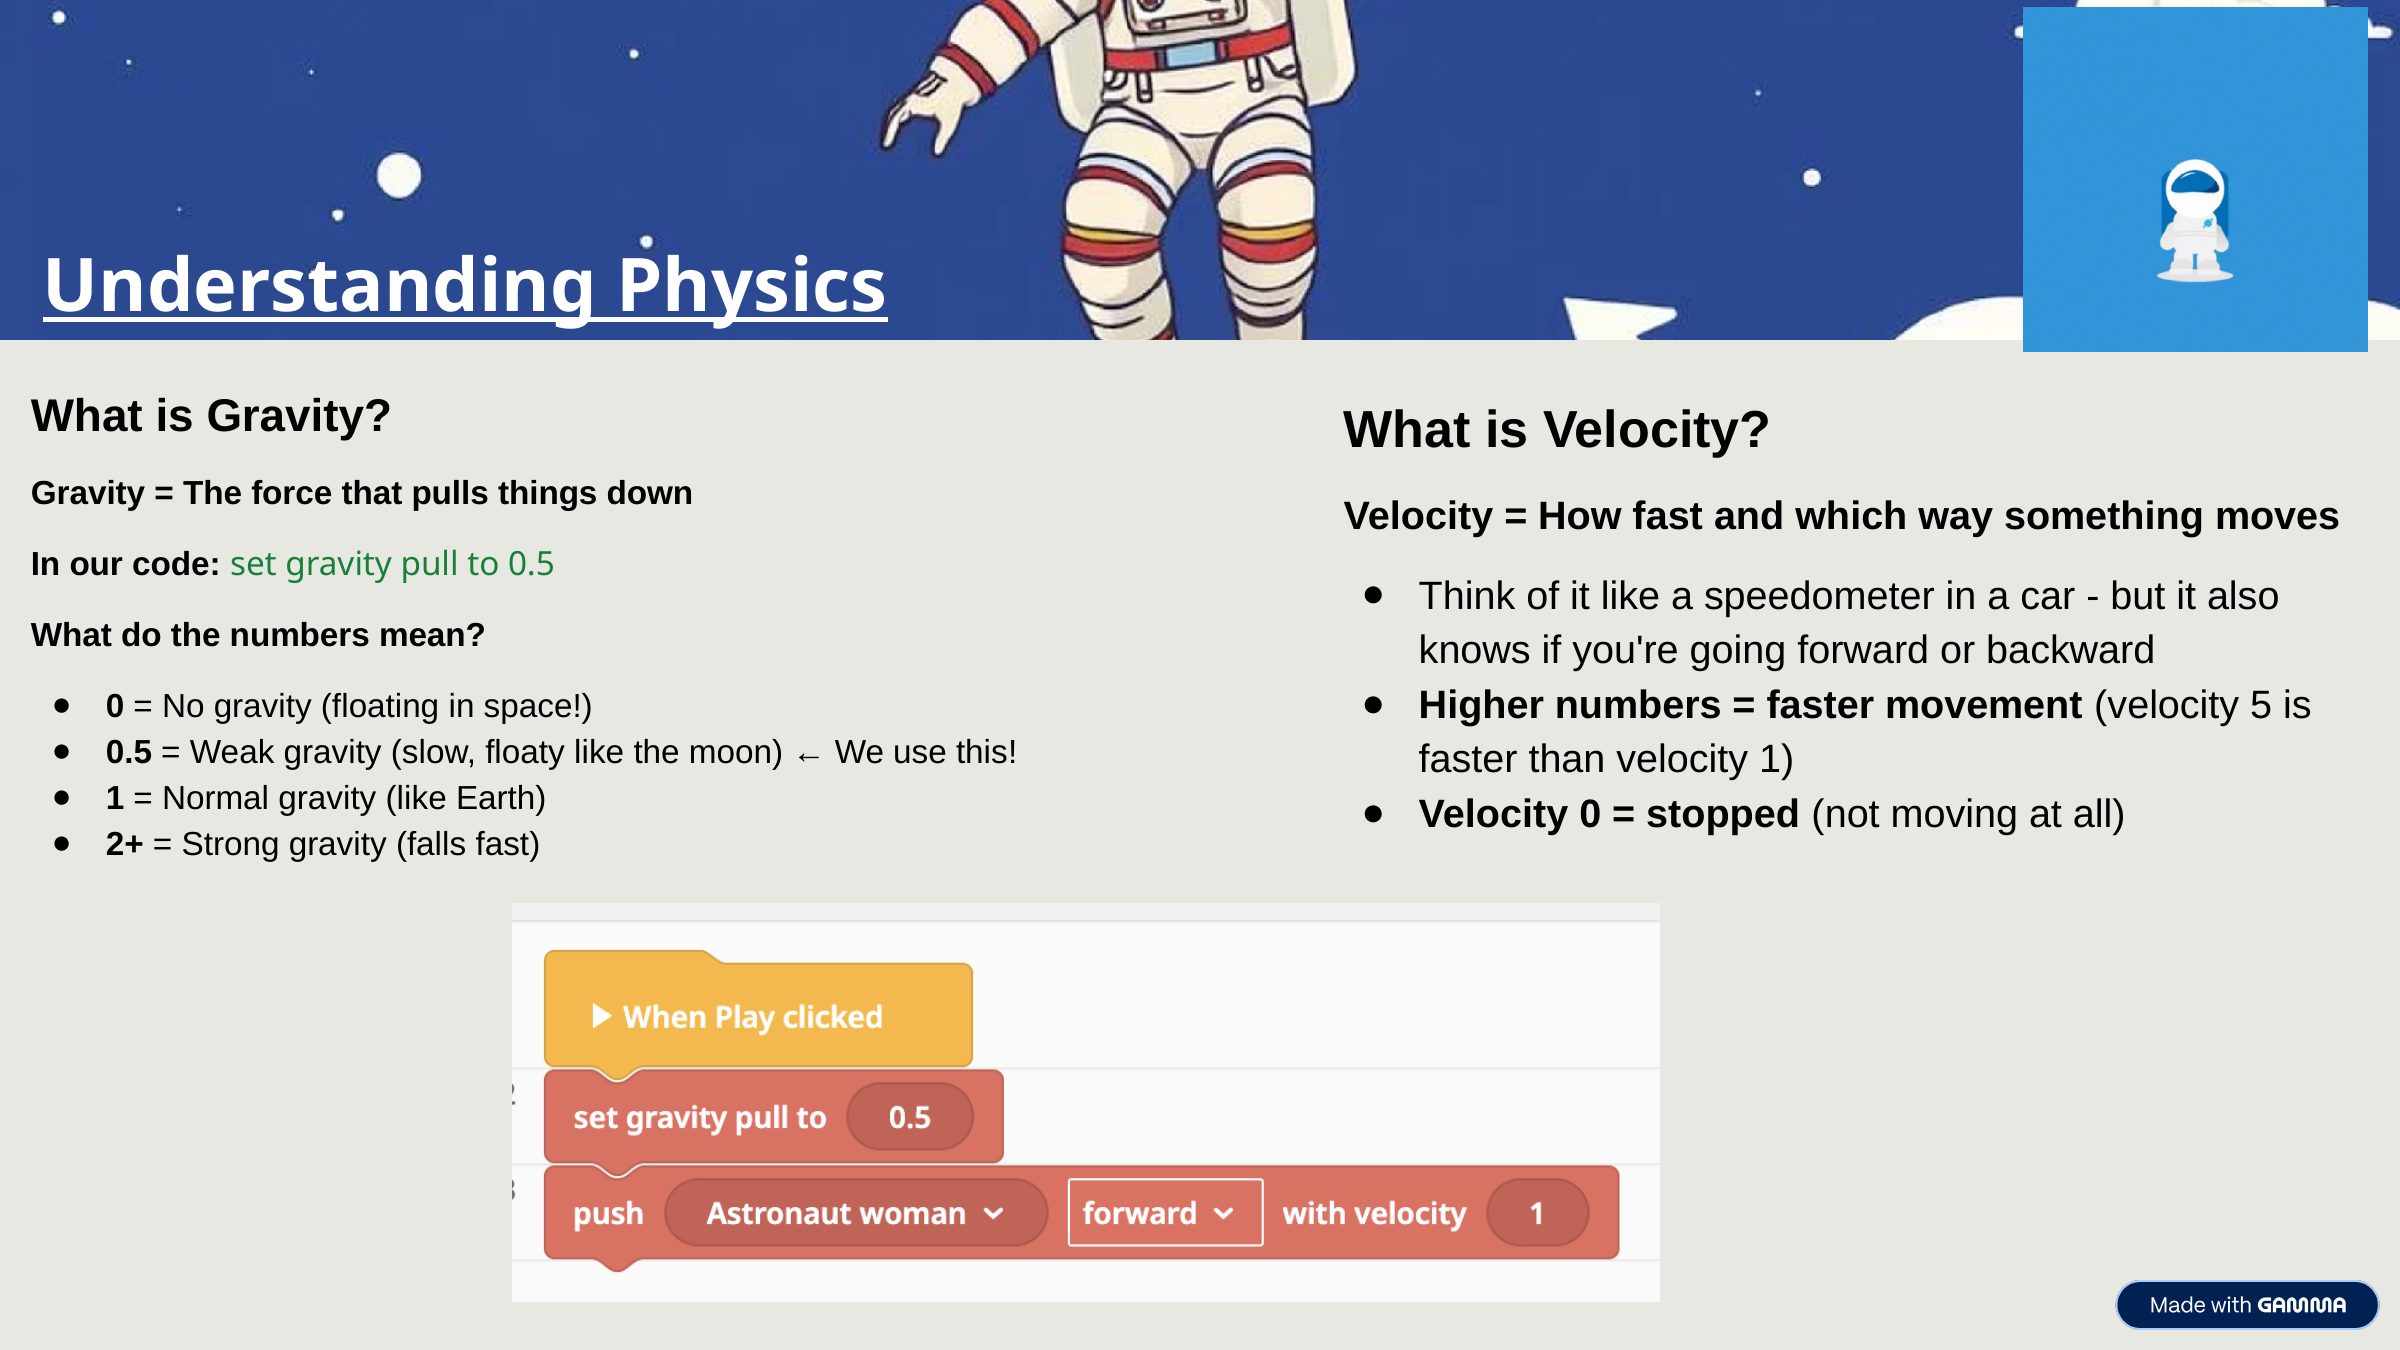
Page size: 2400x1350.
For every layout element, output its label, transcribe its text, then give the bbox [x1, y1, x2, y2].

text_box What is Velocity? Velocity = How fast and which way something moves Think of it like a speedometer in a car - but it also knows if you're going forward or backward Higher numbers = faster movement (velocity 5 is faster than velocity 1) Velocity 0 = stopped (not moving at all) [1328, 371, 2369, 905]
text_box What is Gravity? Gravity = The force that pulls things down In our code: set gravity pull to 0.5 What do the numbers mean? 0 = No gravity (floating in space!) 0.5 = Weak gravity (slow, floaty like the moon) ← We use this! 1 = Normal gravity (like Earth) 2+ = Strong gravity (falls fast) [15, 362, 1213, 948]
picture [2106, 1271, 2389, 1339]
picture [512, 903, 1660, 1302]
picture [0, 0, 2400, 352]
